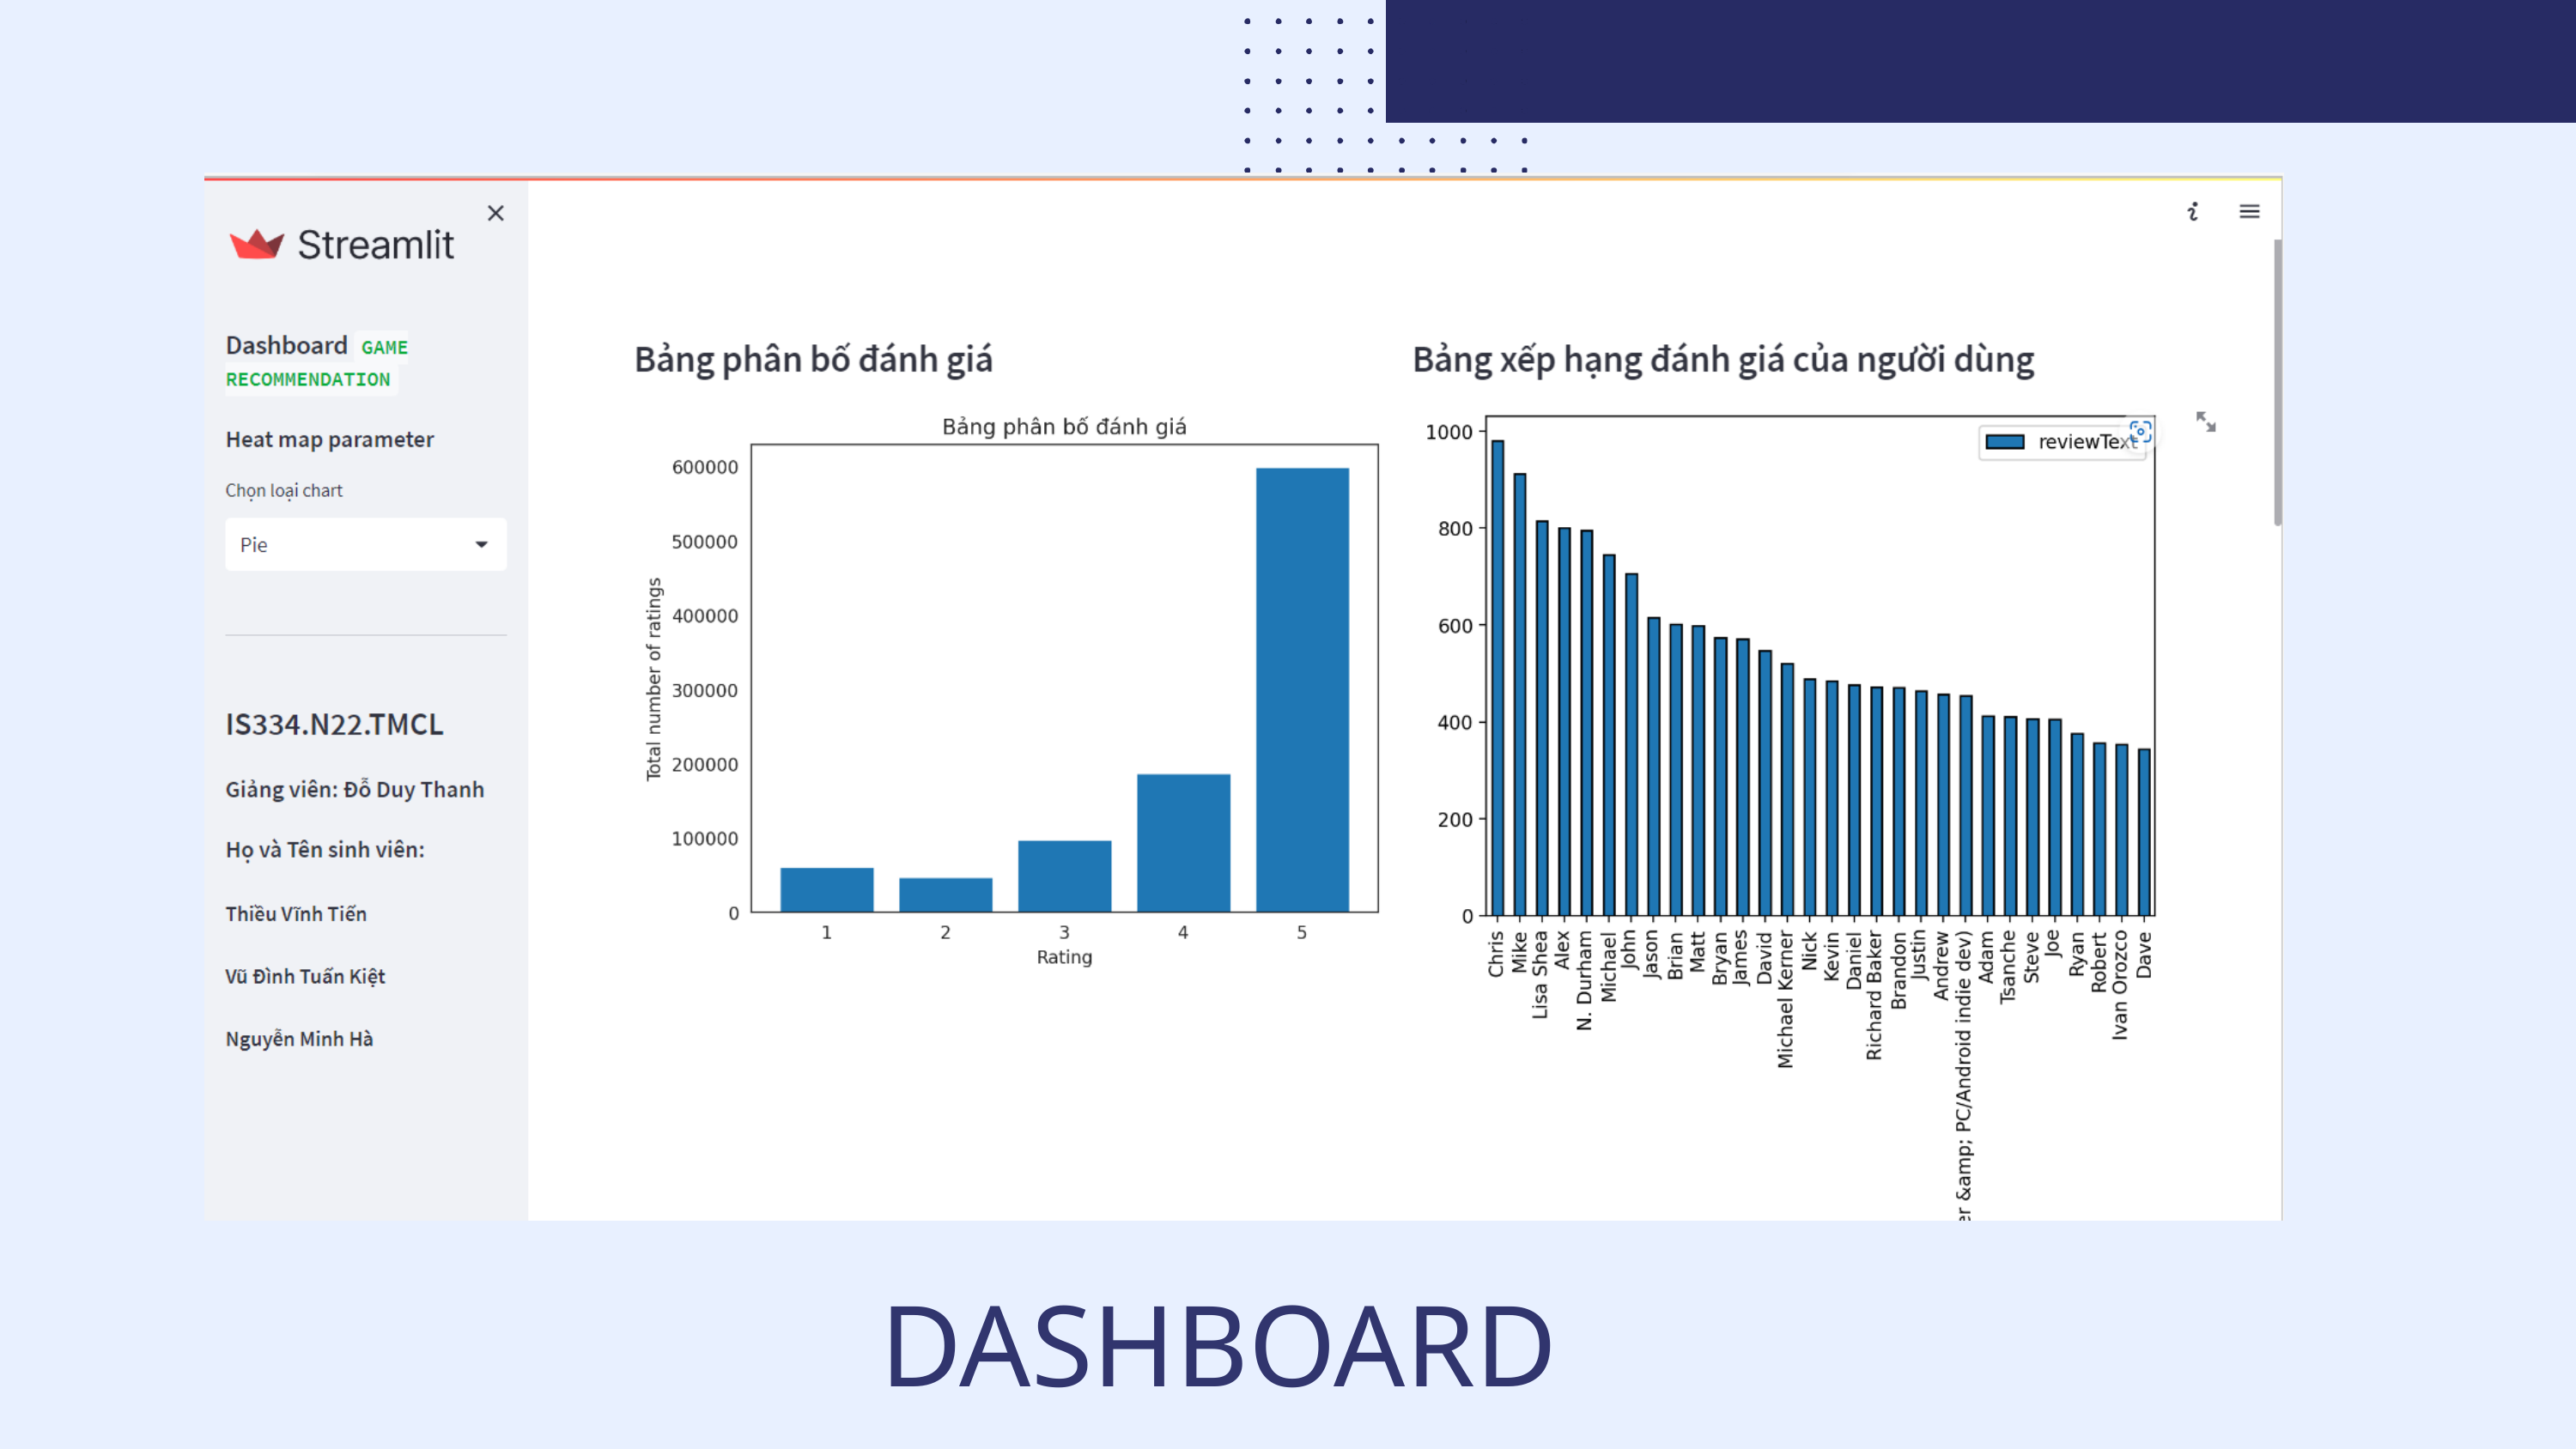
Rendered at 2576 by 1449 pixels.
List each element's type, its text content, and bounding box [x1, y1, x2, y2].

text_box [204, 173, 2284, 1221]
text_box DASHBOARD [880, 1252, 1608, 1410]
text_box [1385, 0, 2576, 123]
text_box [1244, 18, 1528, 173]
